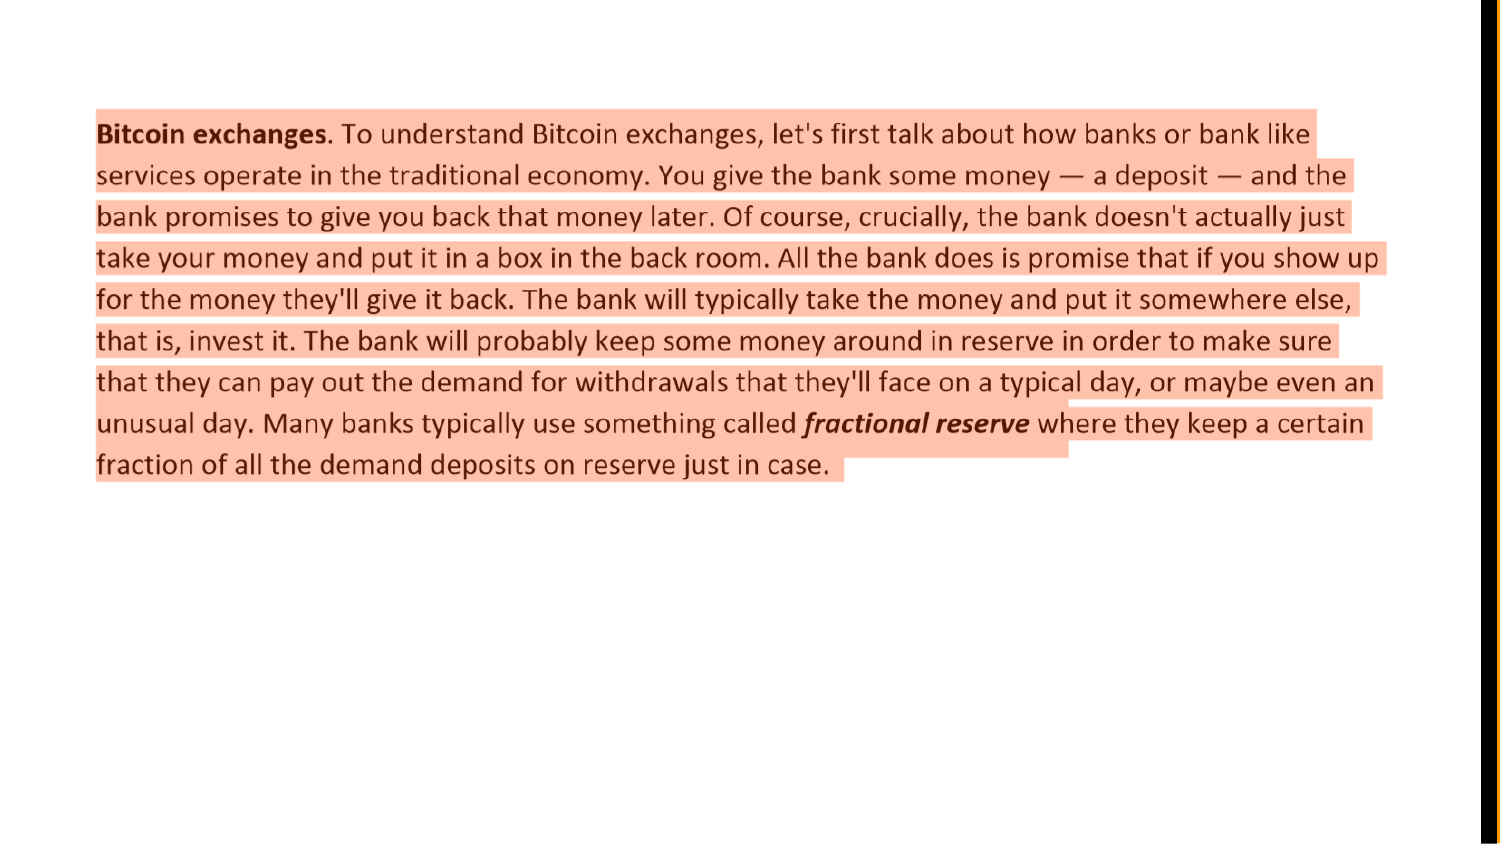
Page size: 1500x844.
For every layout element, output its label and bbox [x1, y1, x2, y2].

picture [74, 103, 1396, 488]
